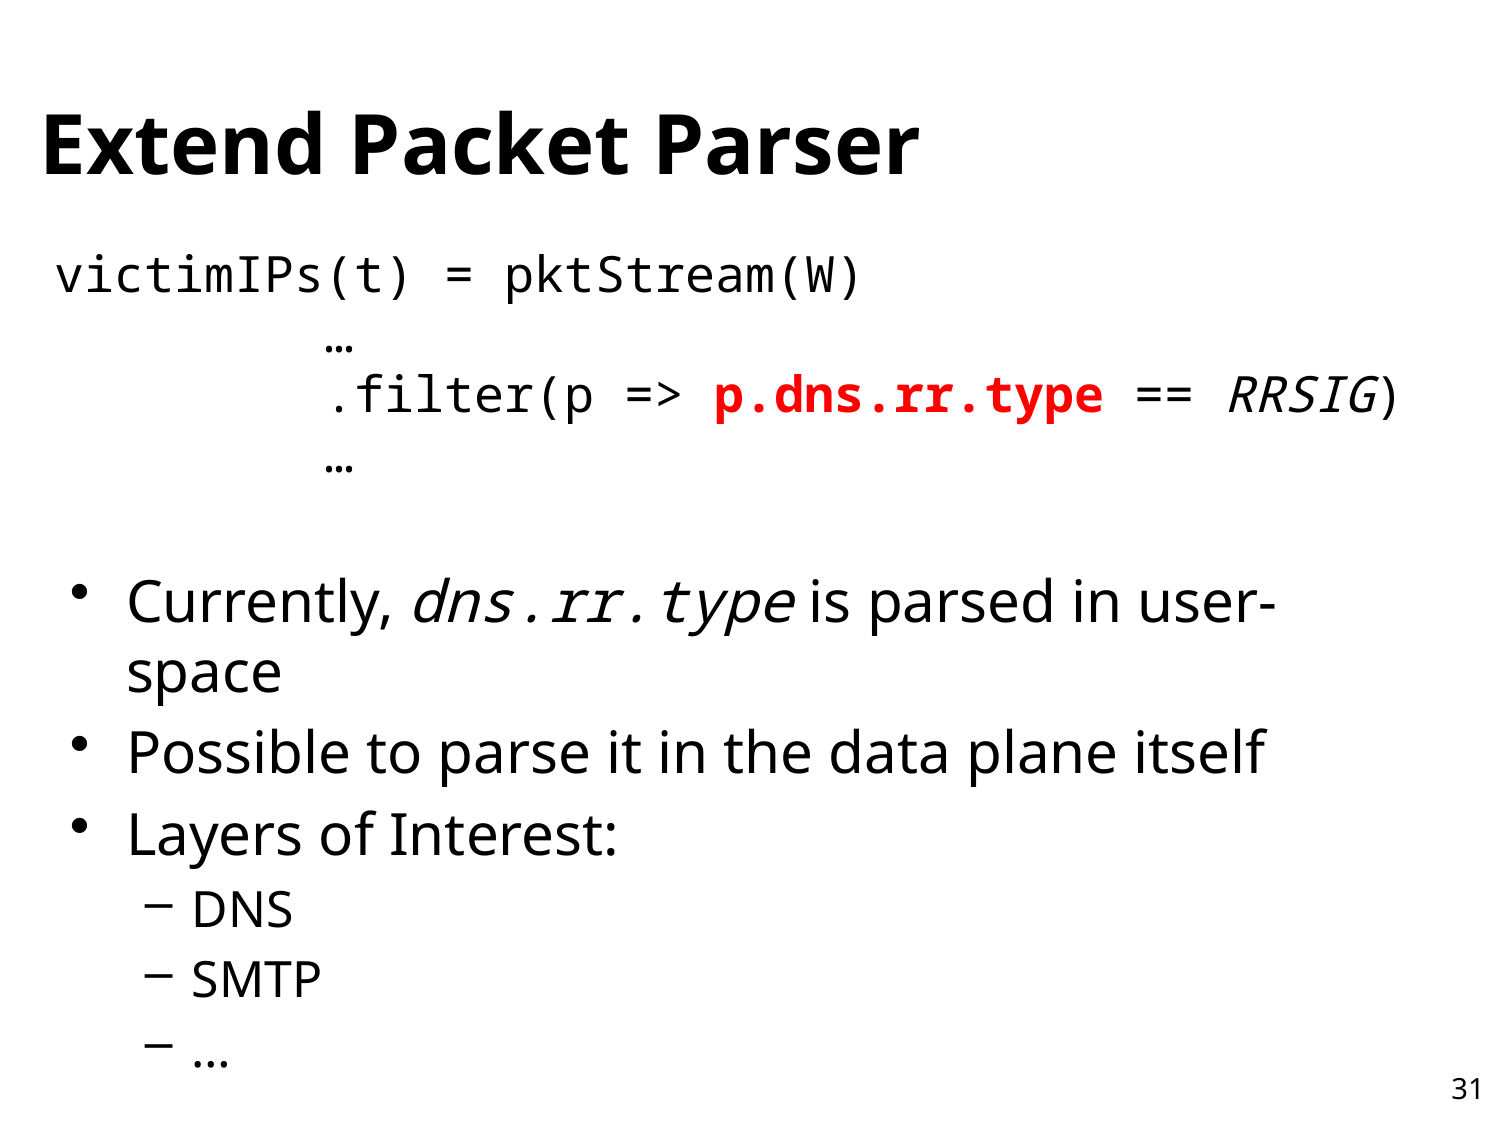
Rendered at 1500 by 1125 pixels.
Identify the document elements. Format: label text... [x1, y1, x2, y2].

text_box victimIPs(t) = pktStream(W) … .filter(p => p.dns.rr.type == RRSIG) … [39, 235, 1420, 490]
slide_number 31 [1149, 1062, 1500, 1101]
title Extend Packet Parser [24, 47, 1463, 236]
list Currently, dns.rr.type is parsed in user-space Possible to parse it in the data plane itself Layers of Interest: DNS SMTP … [54, 556, 1406, 1063]
